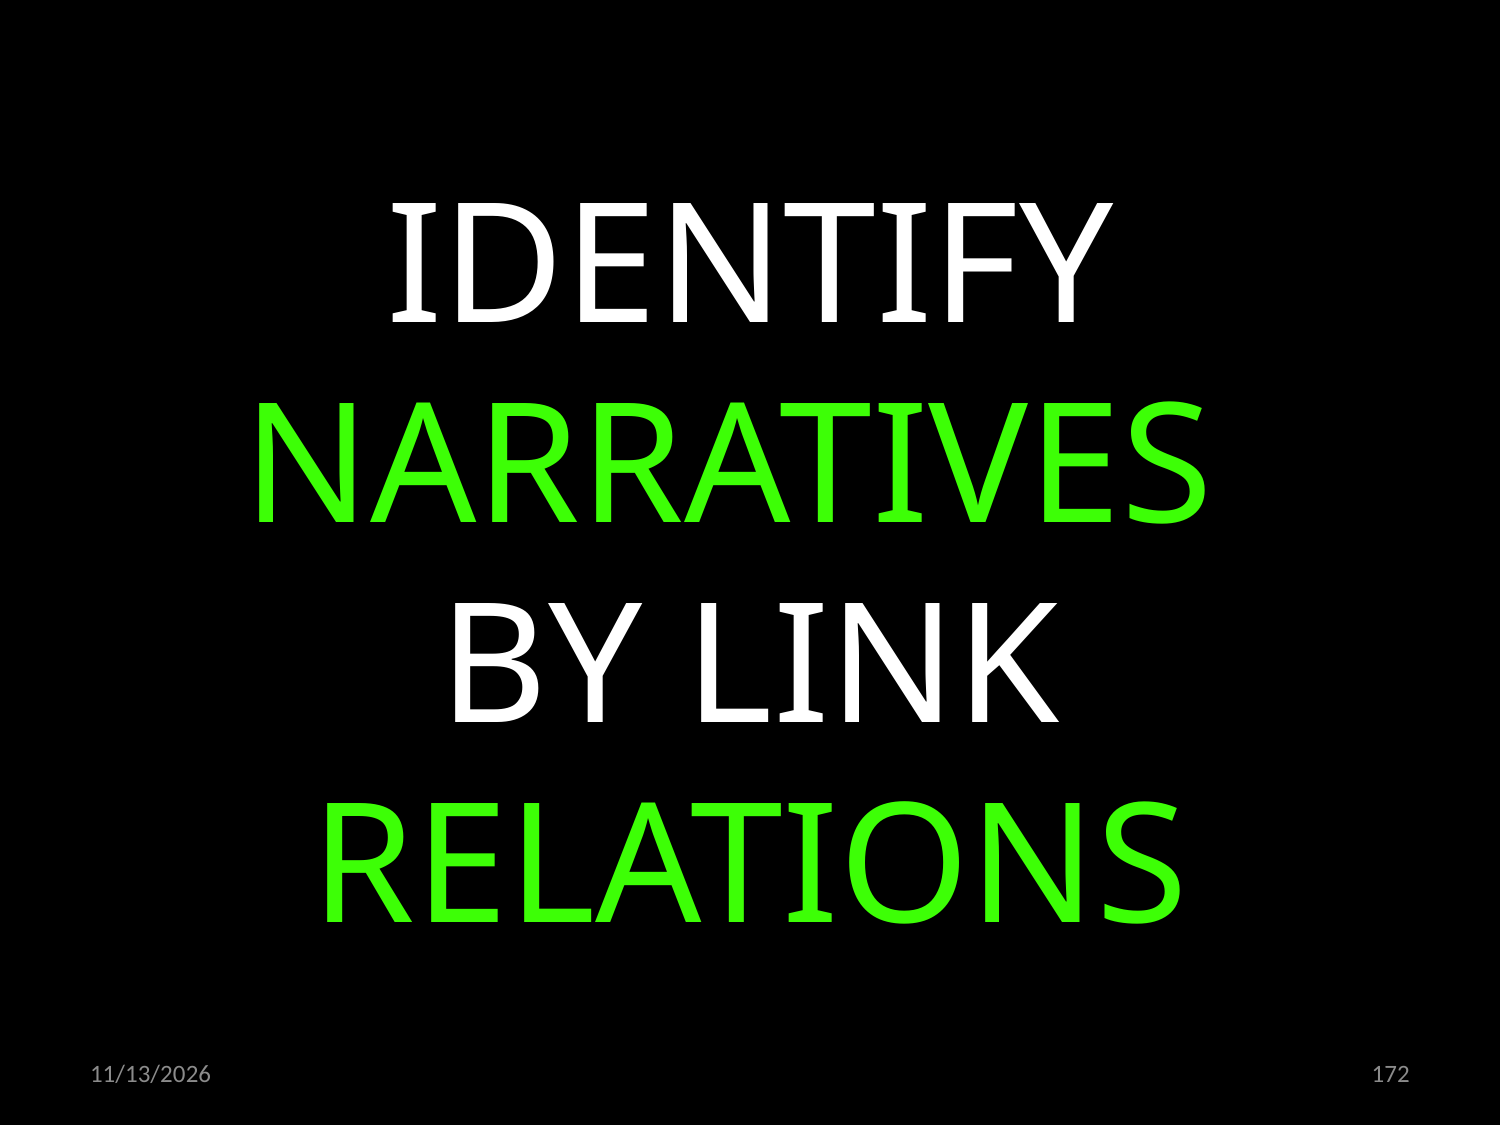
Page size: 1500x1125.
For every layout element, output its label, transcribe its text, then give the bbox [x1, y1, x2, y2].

text_box IDENTIFY NARRATIVES BY LINK RELATIONS [0, 148, 1500, 250]
slide_number 172 [1074, 1042, 1425, 1103]
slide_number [75, 1042, 425, 1103]
